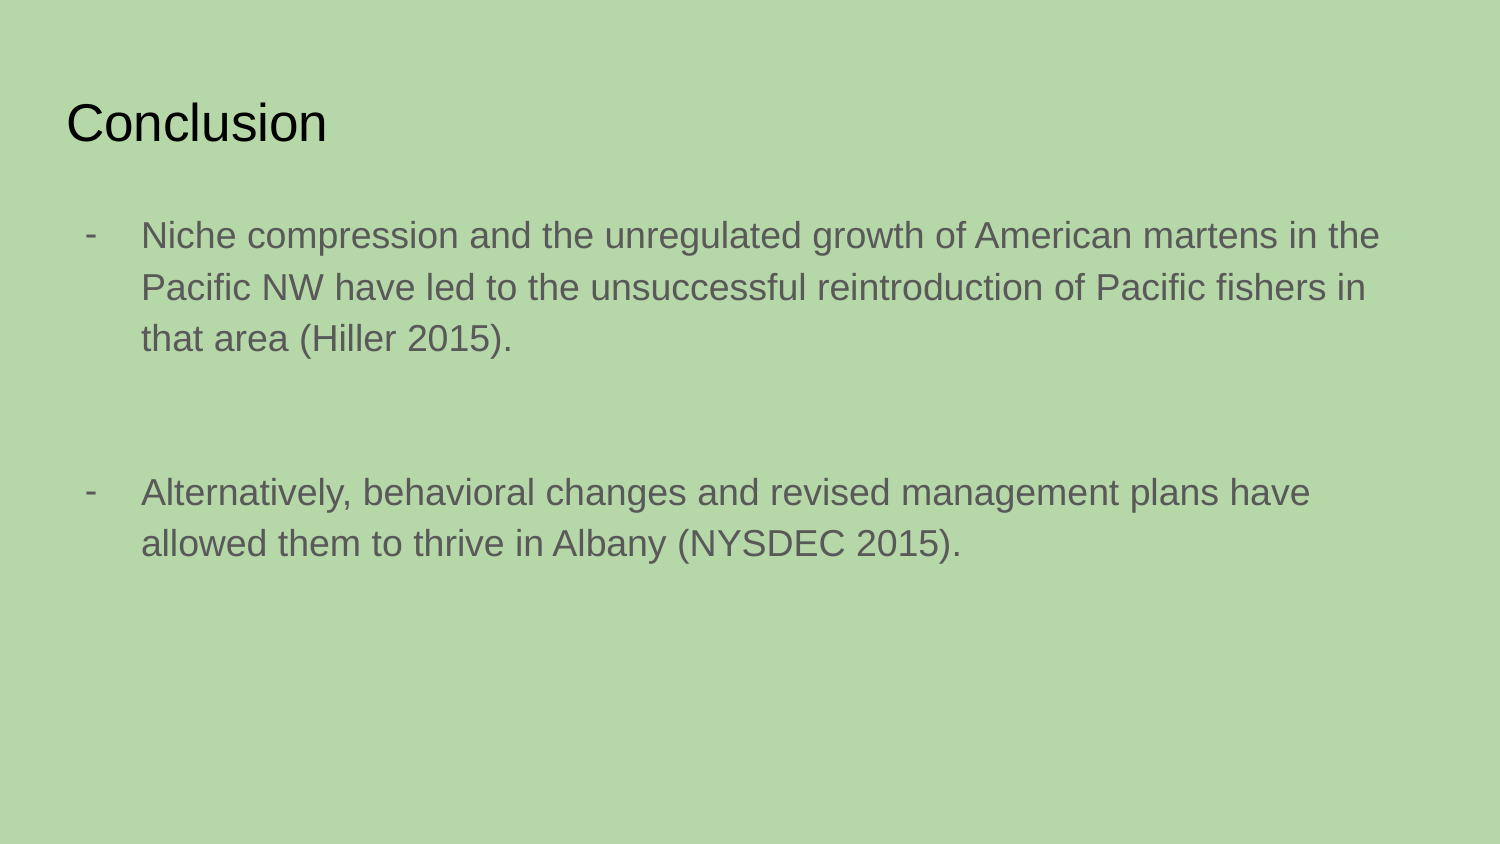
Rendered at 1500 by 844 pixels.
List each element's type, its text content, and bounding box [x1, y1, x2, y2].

title Conclusion [51, 72, 1449, 167]
list Niche compression and the unregulated growth of American martens in the Pacific NW have led to the unsuccessful reintroduction of Pacific fishers in that area (Hiller 2015). Alternatively, behavioral changes and revised management plans have allowed them to thrive in Albany (NYSDEC 2015). [51, 189, 1449, 750]
